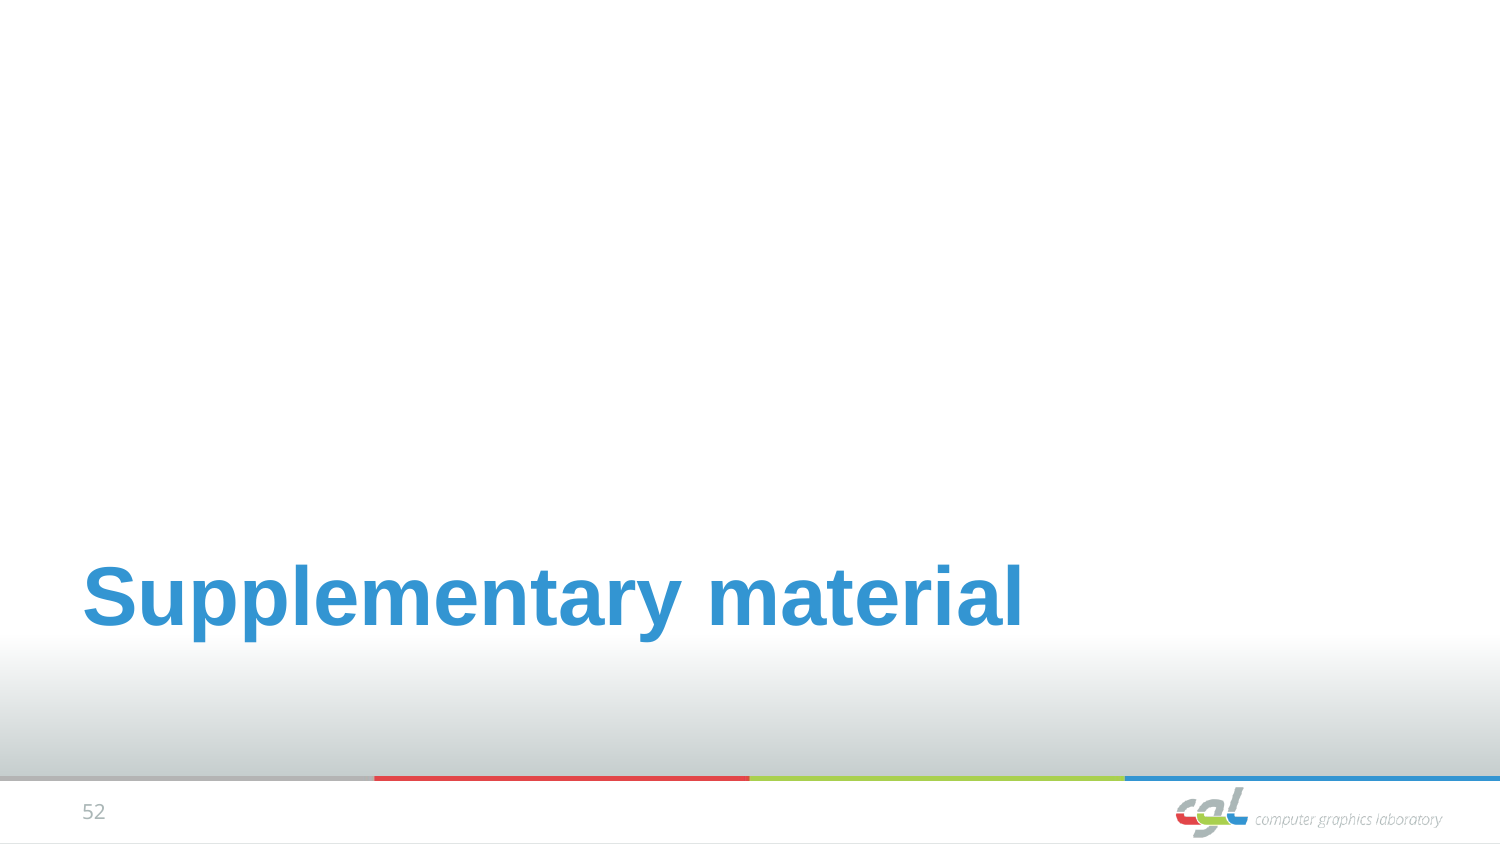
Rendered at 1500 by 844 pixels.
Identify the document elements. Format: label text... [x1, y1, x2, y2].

slide_number ‹#› [52, 800, 136, 824]
title Supplementary material [52, 542, 1448, 710]
picture [0, 776, 1500, 844]
